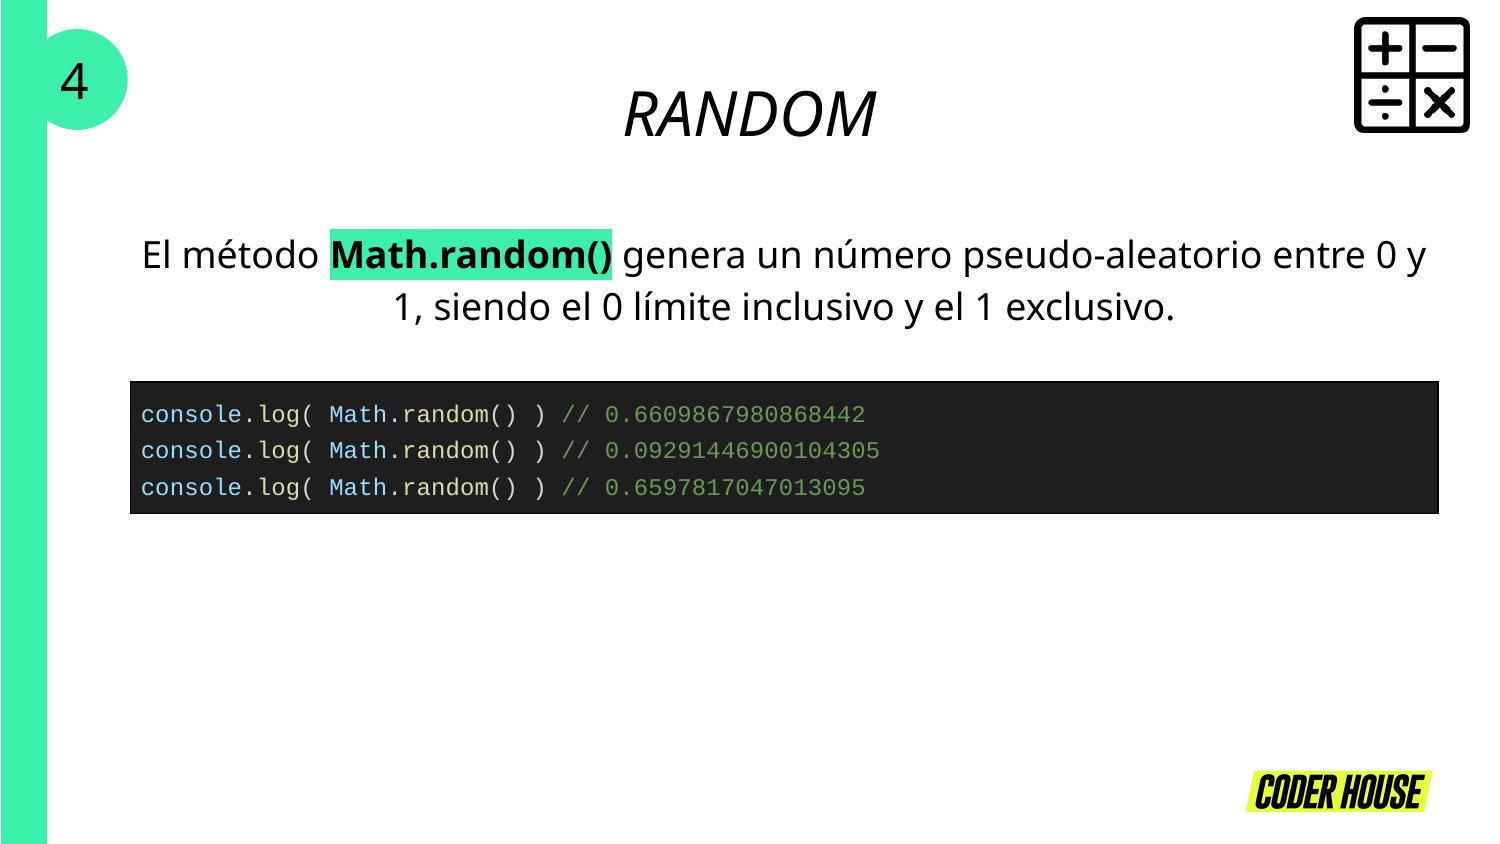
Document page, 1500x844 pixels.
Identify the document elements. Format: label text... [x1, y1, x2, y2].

picture [1241, 764, 1437, 819]
table_header console.log( Math.random() ) // 0.6609867980868442 console.log( Math.random() ) // 0.09291446900104305 console.log( Math.random() ) // 0.6597817047013095 [131, 383, 1437, 513]
text_box El método Math.random() genera un número pseudo-aleatorio entre 0 y 1, siendo el 0 límite inclusivo y el 1 exclusivo. [107, 209, 1461, 310]
text_box [26, 29, 128, 130]
text_box RANDOM [228, 21, 1272, 137]
text_box [2, 0, 47, 844]
text_box 4 [45, 35, 90, 96]
picture [1354, 17, 1471, 133]
